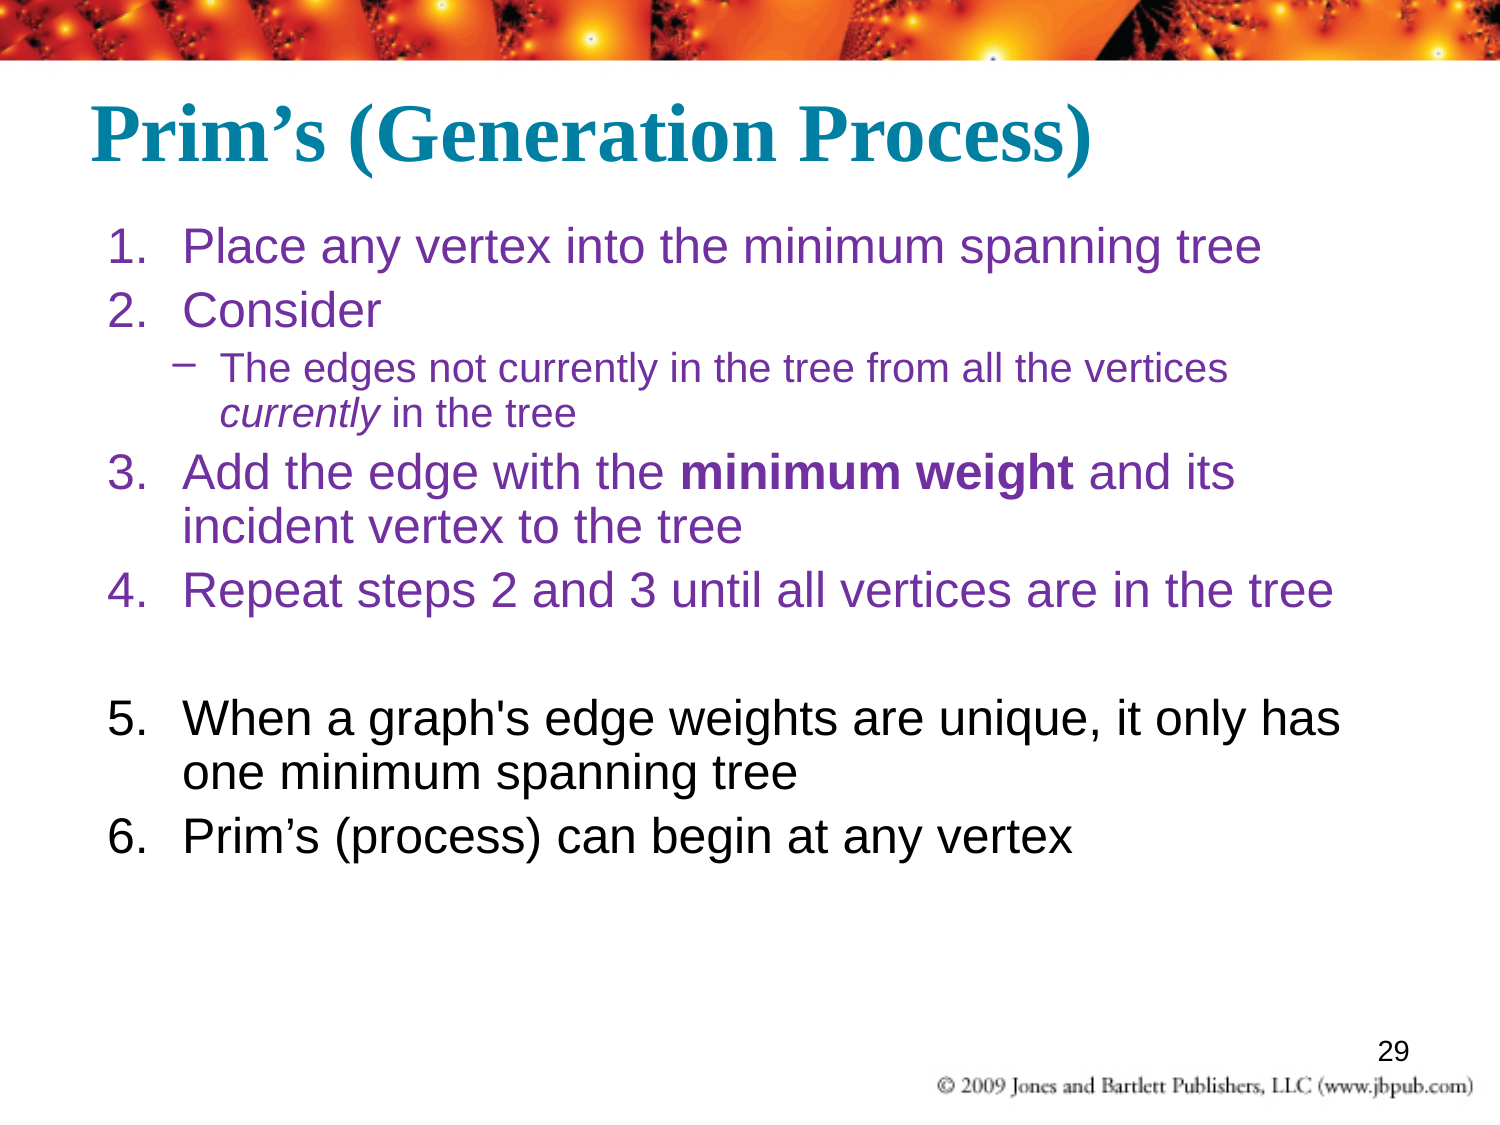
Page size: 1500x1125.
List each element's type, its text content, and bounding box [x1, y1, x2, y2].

list Place any vertex into the minimum spanning tree Consider The edges not currently in the tree from all the vertices currently in the tree Add the edge with the minimum weight and its incident vertex to the tree Repeat steps 2 and 3 until all vertices are in the tree When a graph's edge weights are unique, it only has one minimum spanning tree Prim’s (process) can begin at any vertex [91, 212, 1364, 956]
slide_number 29 [1074, 1024, 1426, 1103]
picture [0, 0, 1500, 1125]
title Prim’s (Generation Process) [74, 70, 1347, 187]
